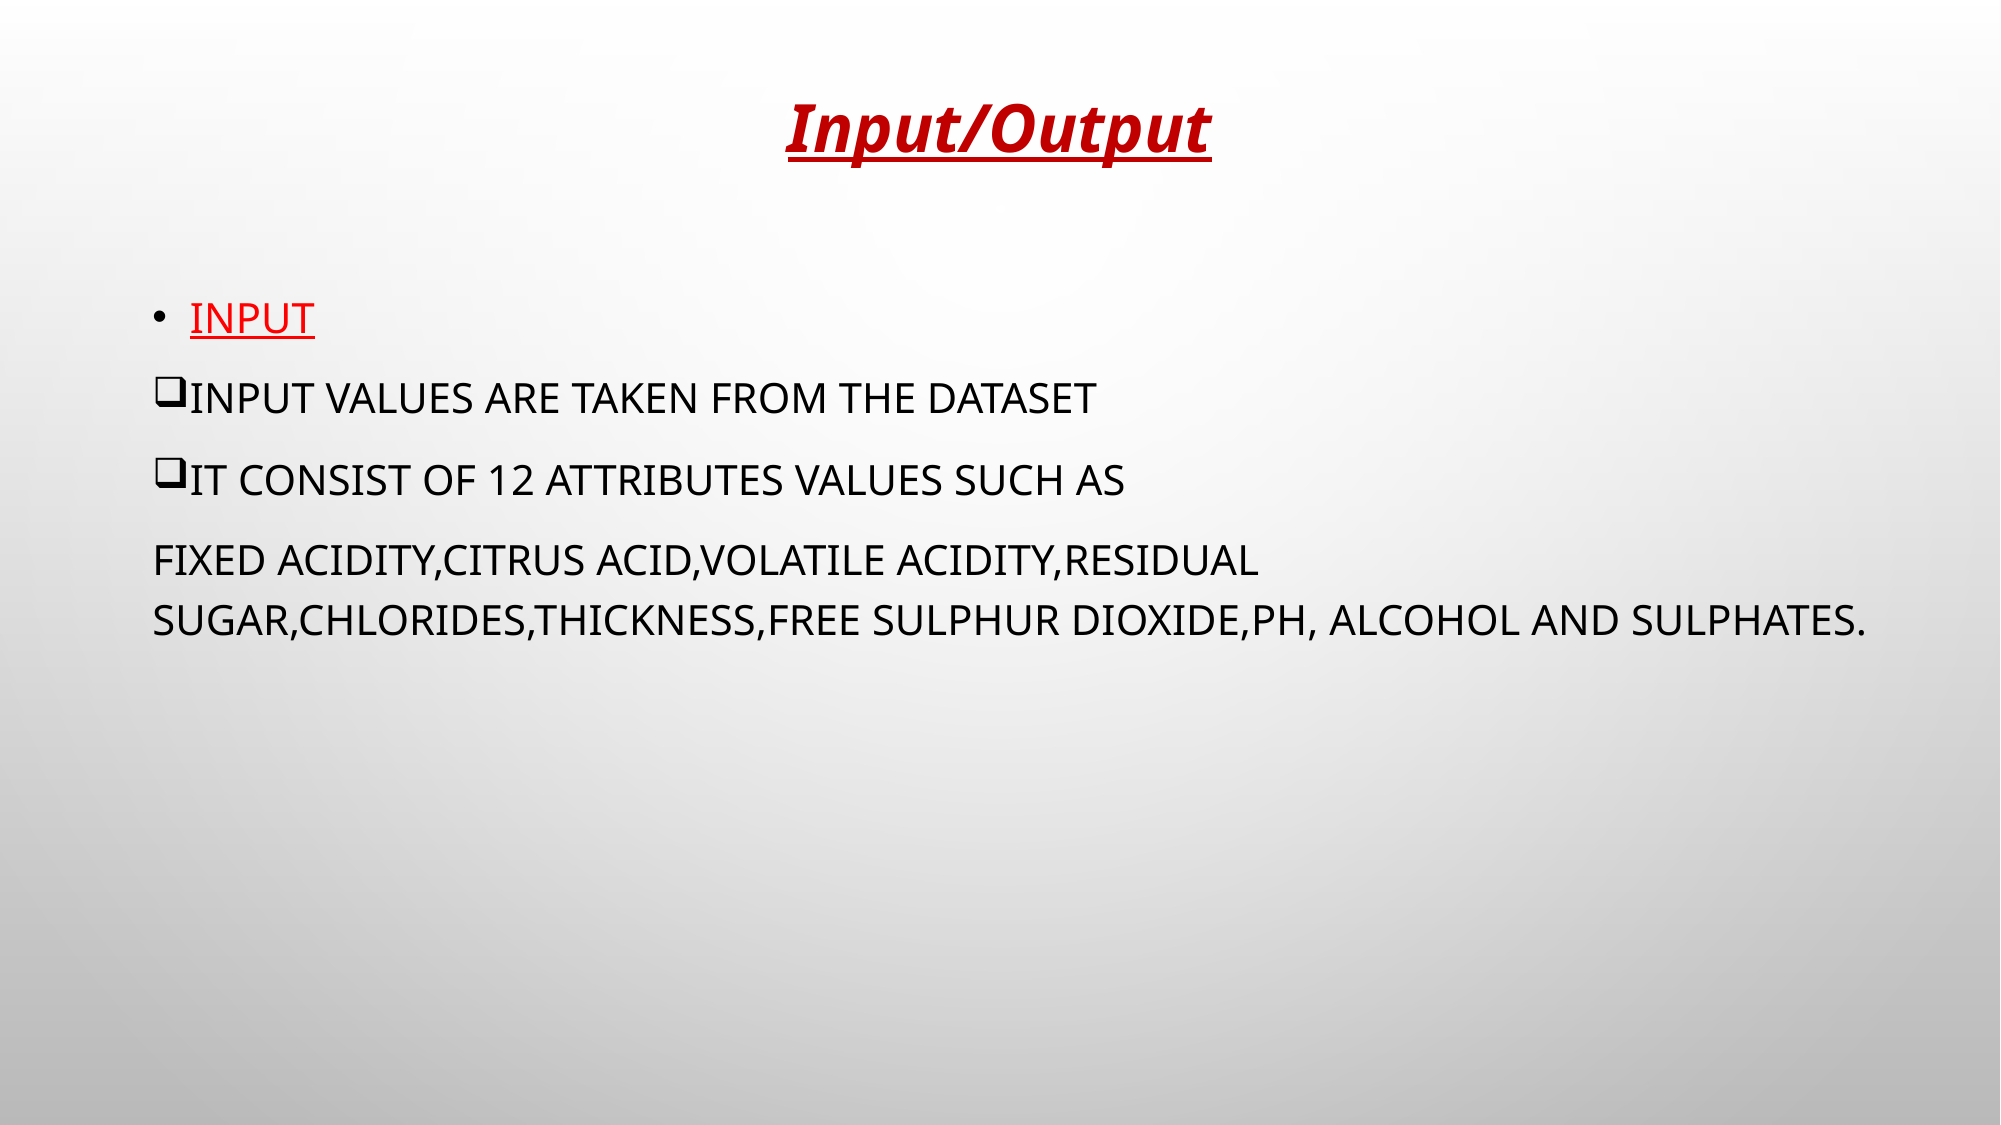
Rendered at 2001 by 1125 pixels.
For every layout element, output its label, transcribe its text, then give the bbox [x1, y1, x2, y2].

title Input/Output [137, 59, 1863, 203]
list INPUT Input values are taken from the dataset It consist of 12 attributes values such as fixed acidity,citrus acid,volatile acidity,residual sugar,chlorides,thickness,free sulphur dioxide,pH, alcohol and sulphates. [137, 273, 1973, 1014]
picture [0, 0, 2000, 1125]
